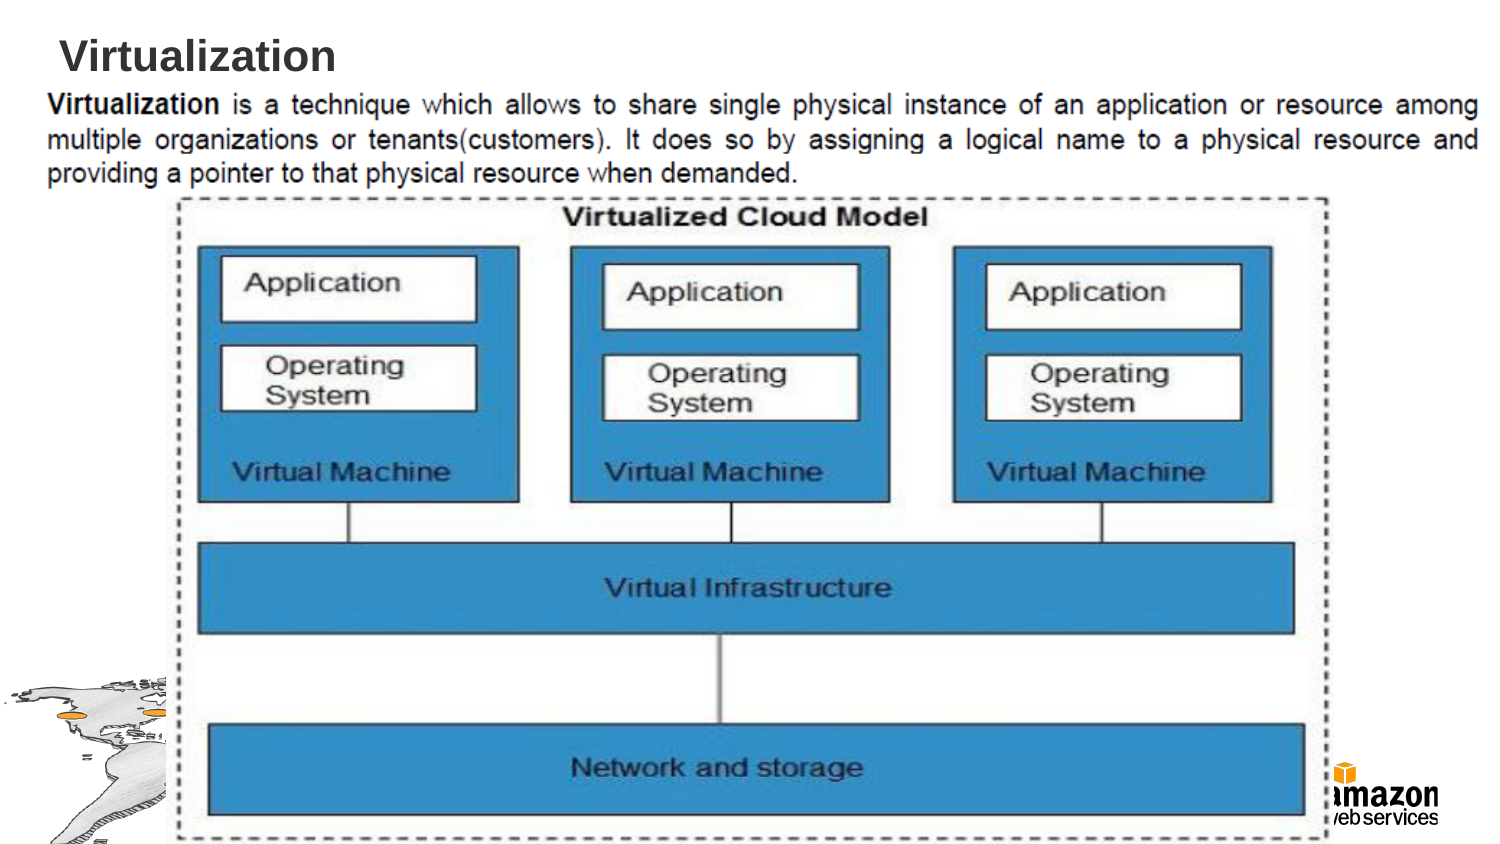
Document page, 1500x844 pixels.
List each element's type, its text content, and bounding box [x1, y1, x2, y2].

picture [0, 0, 1500, 844]
title Virtualization [43, 18, 1457, 87]
